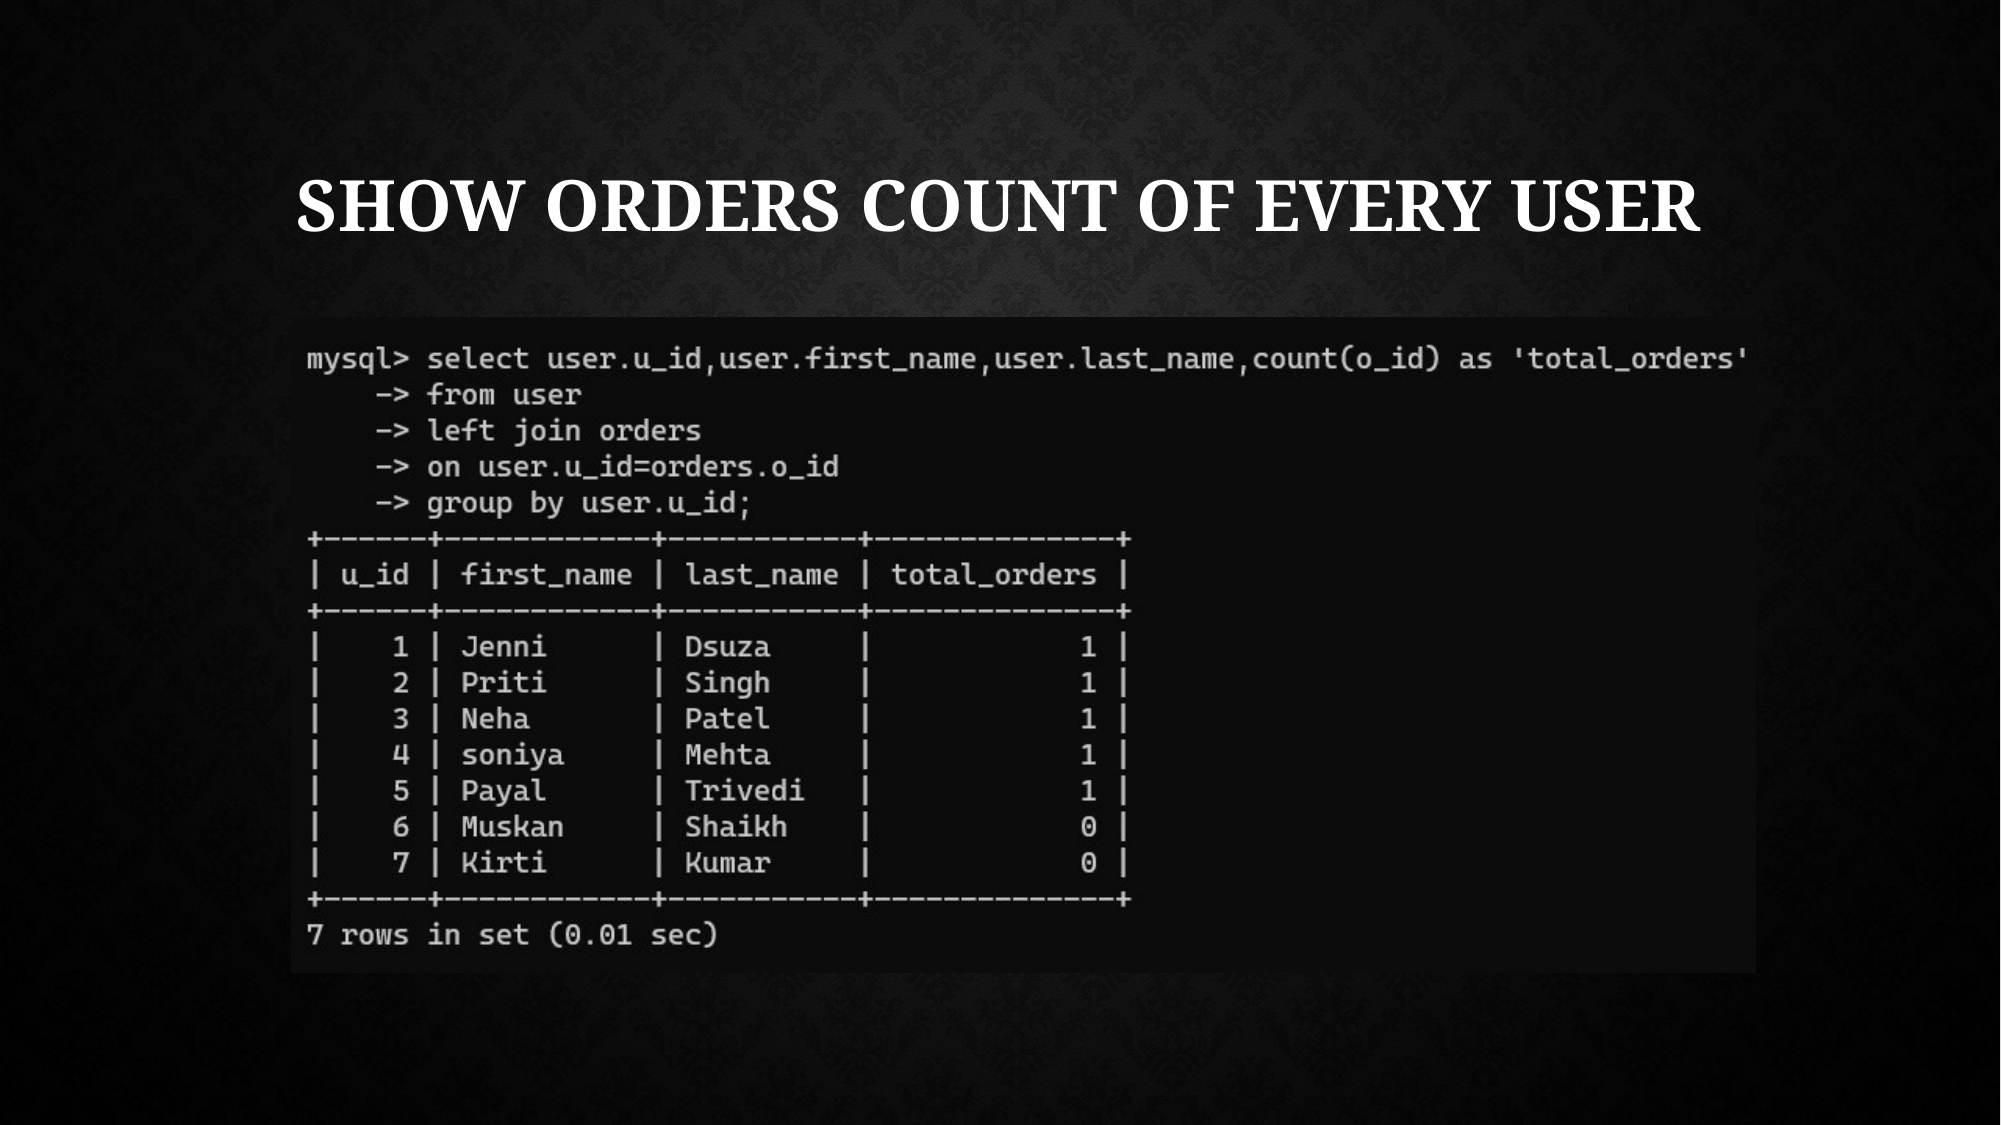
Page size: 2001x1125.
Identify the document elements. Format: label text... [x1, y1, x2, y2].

picture [291, 317, 1757, 973]
title Show orders count of every user [149, 99, 1849, 318]
